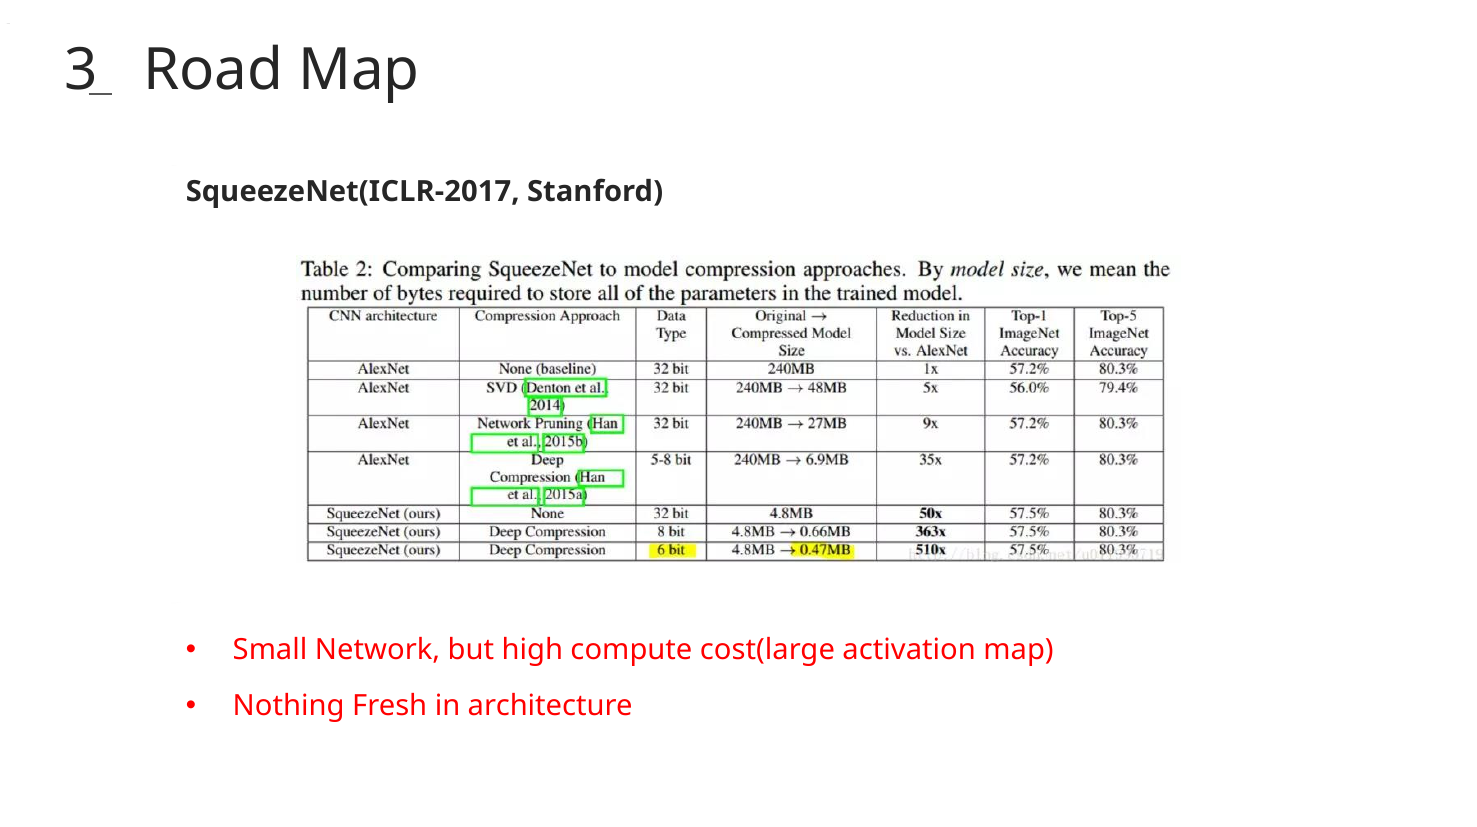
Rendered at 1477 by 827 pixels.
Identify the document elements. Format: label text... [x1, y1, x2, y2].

picture [295, 255, 1181, 563]
text_box 3 Road Map [5, 23, 479, 109]
text_box Small Network, but high compute cost(large activation map) Nothing Fresh in architecture [171, 602, 1412, 729]
text_box SqueezeNet(ICLR-2017, Stanford) [171, 165, 1211, 215]
